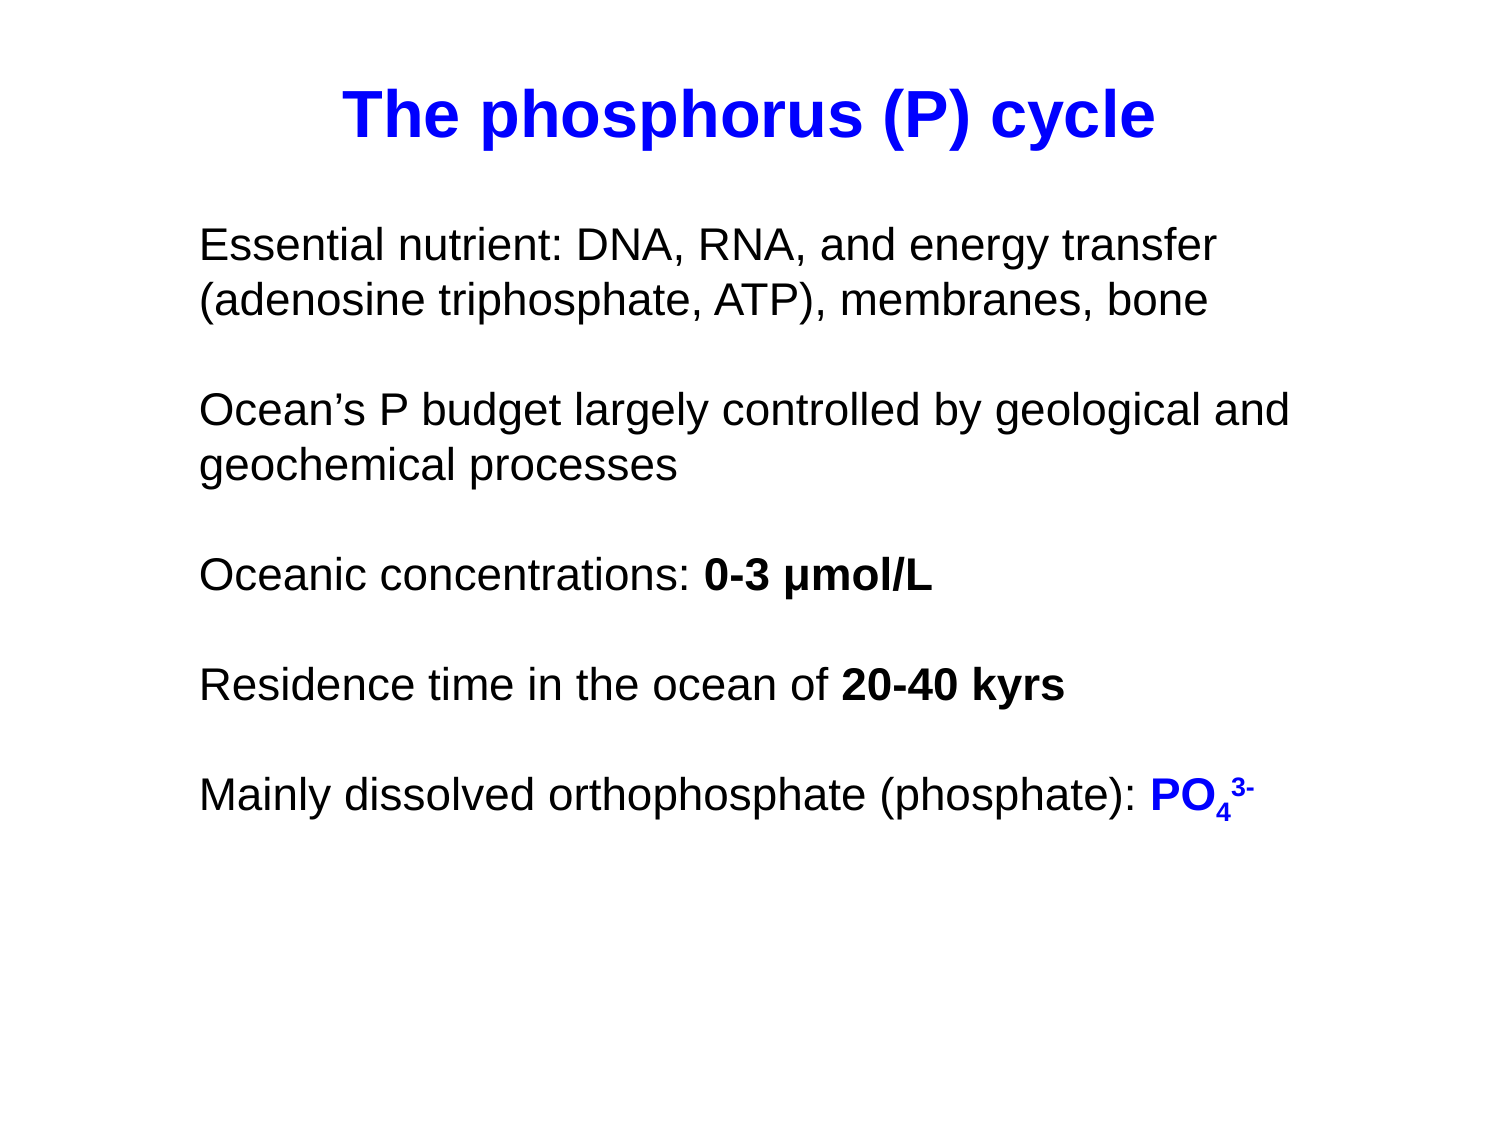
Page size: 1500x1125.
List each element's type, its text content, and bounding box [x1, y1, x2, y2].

text_box The phosphorus (P) cycle [0, 63, 1500, 158]
text_box Essential nutrient: DNA, RNA, and energy transfer (adenosine triphosphate, ATP), membranes, bone Ocean’s P budget largely controlled by geological and geochemical processes Oceanic concentrations: 0-3 μmol/L Residence time in the ocean of 20-40 kyrs Mainly dissolved orthophosphate (phosphate): PO43- [184, 207, 1330, 945]
